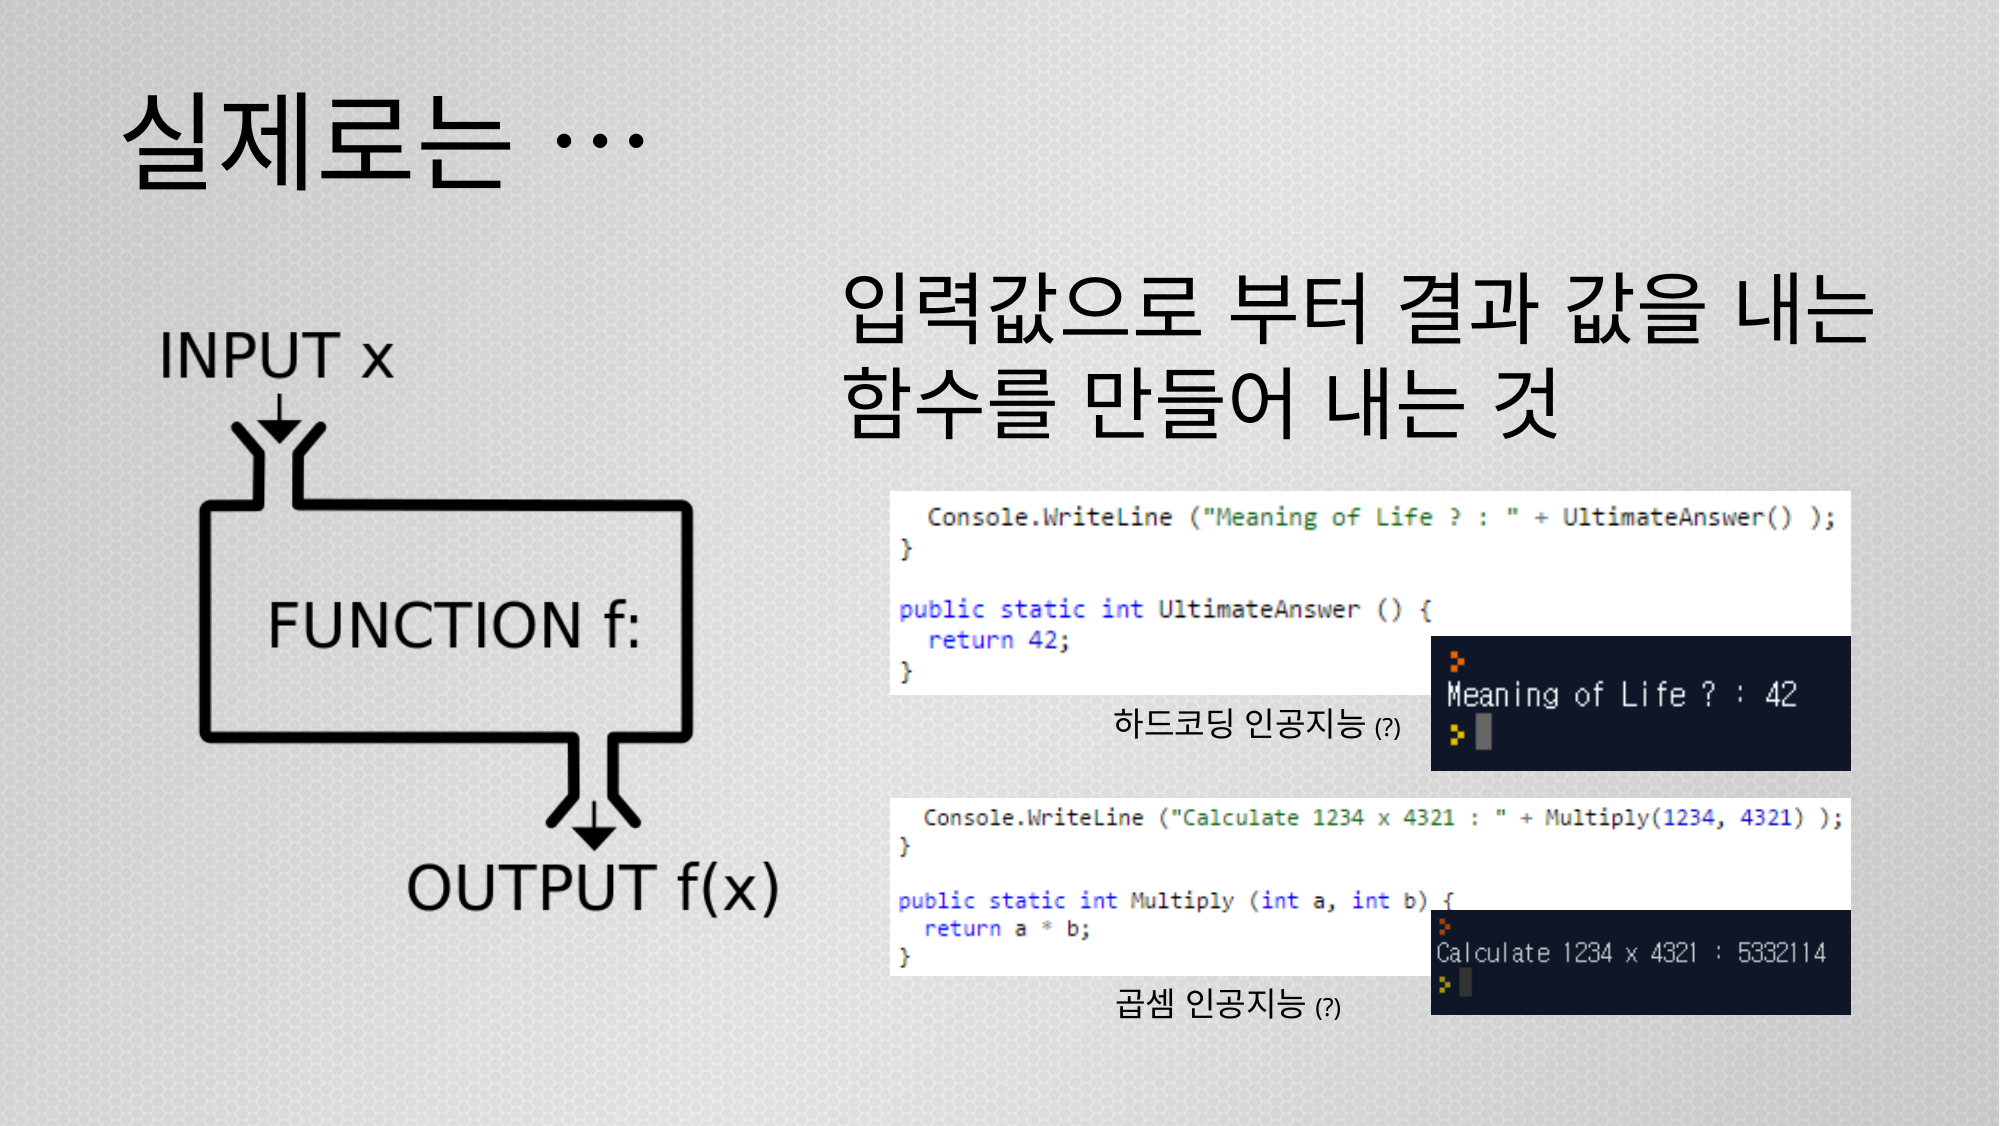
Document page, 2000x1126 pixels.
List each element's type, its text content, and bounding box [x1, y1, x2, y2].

text_box 곱셈 인공지능(?) [1100, 985, 1357, 1031]
picture [0, 0, 2000, 1126]
text_box 하드코딩 인공지능(?) [1099, 703, 1416, 751]
list 입력값으로 부터 결과 값을 내는 함수를 만들어 내는 것 [822, 250, 1923, 480]
title 실제로는 … [99, 45, 1900, 233]
